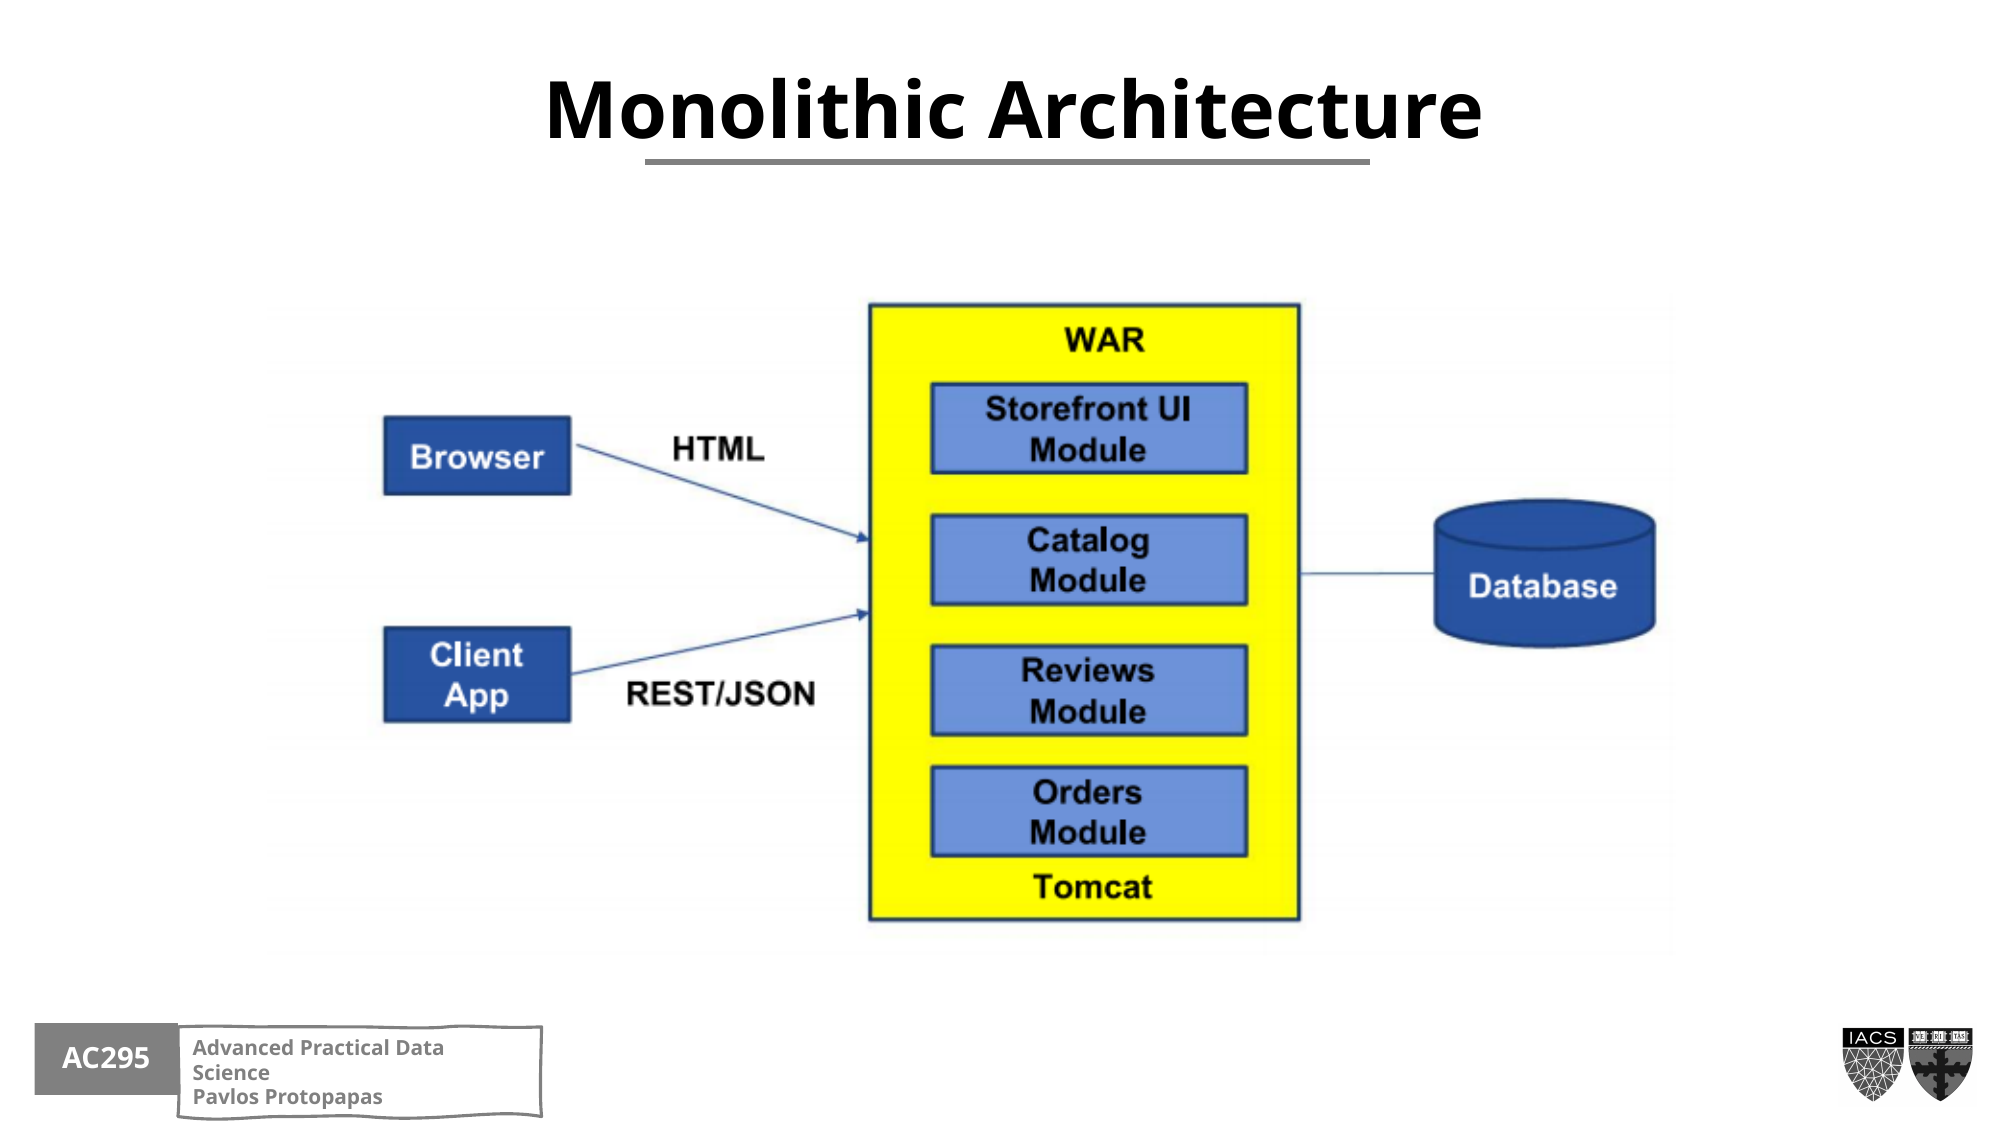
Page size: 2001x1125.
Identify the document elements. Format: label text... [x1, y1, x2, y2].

list Monolithic Architecture [190, 51, 1838, 158]
picture [1838, 1023, 1977, 1107]
picture [267, 292, 1676, 956]
